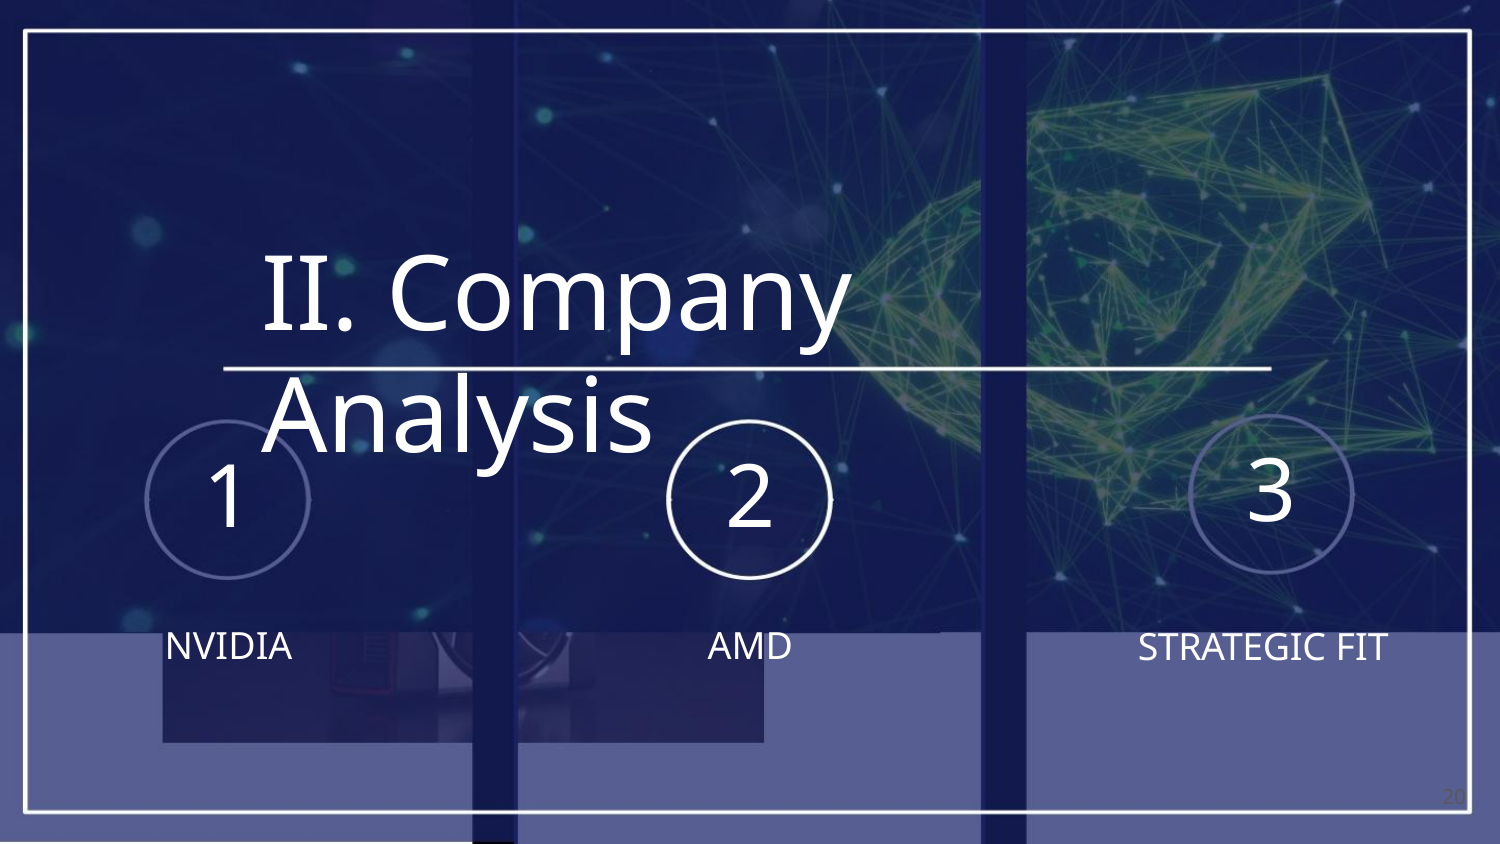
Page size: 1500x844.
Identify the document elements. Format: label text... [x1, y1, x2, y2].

text_box II. Company Analysis [261, 228, 1265, 474]
text_box 3 [1246, 436, 1321, 540]
text_box NVIDIA [164, 623, 318, 668]
text_box 1 [203, 442, 272, 545]
text_box [0, 0, 1500, 844]
text_box AMD [707, 623, 818, 668]
text_box STRATEGIC FIT [1137, 623, 1431, 668]
text_box 20 [1442, 785, 1491, 810]
text_box 2 [725, 442, 800, 545]
